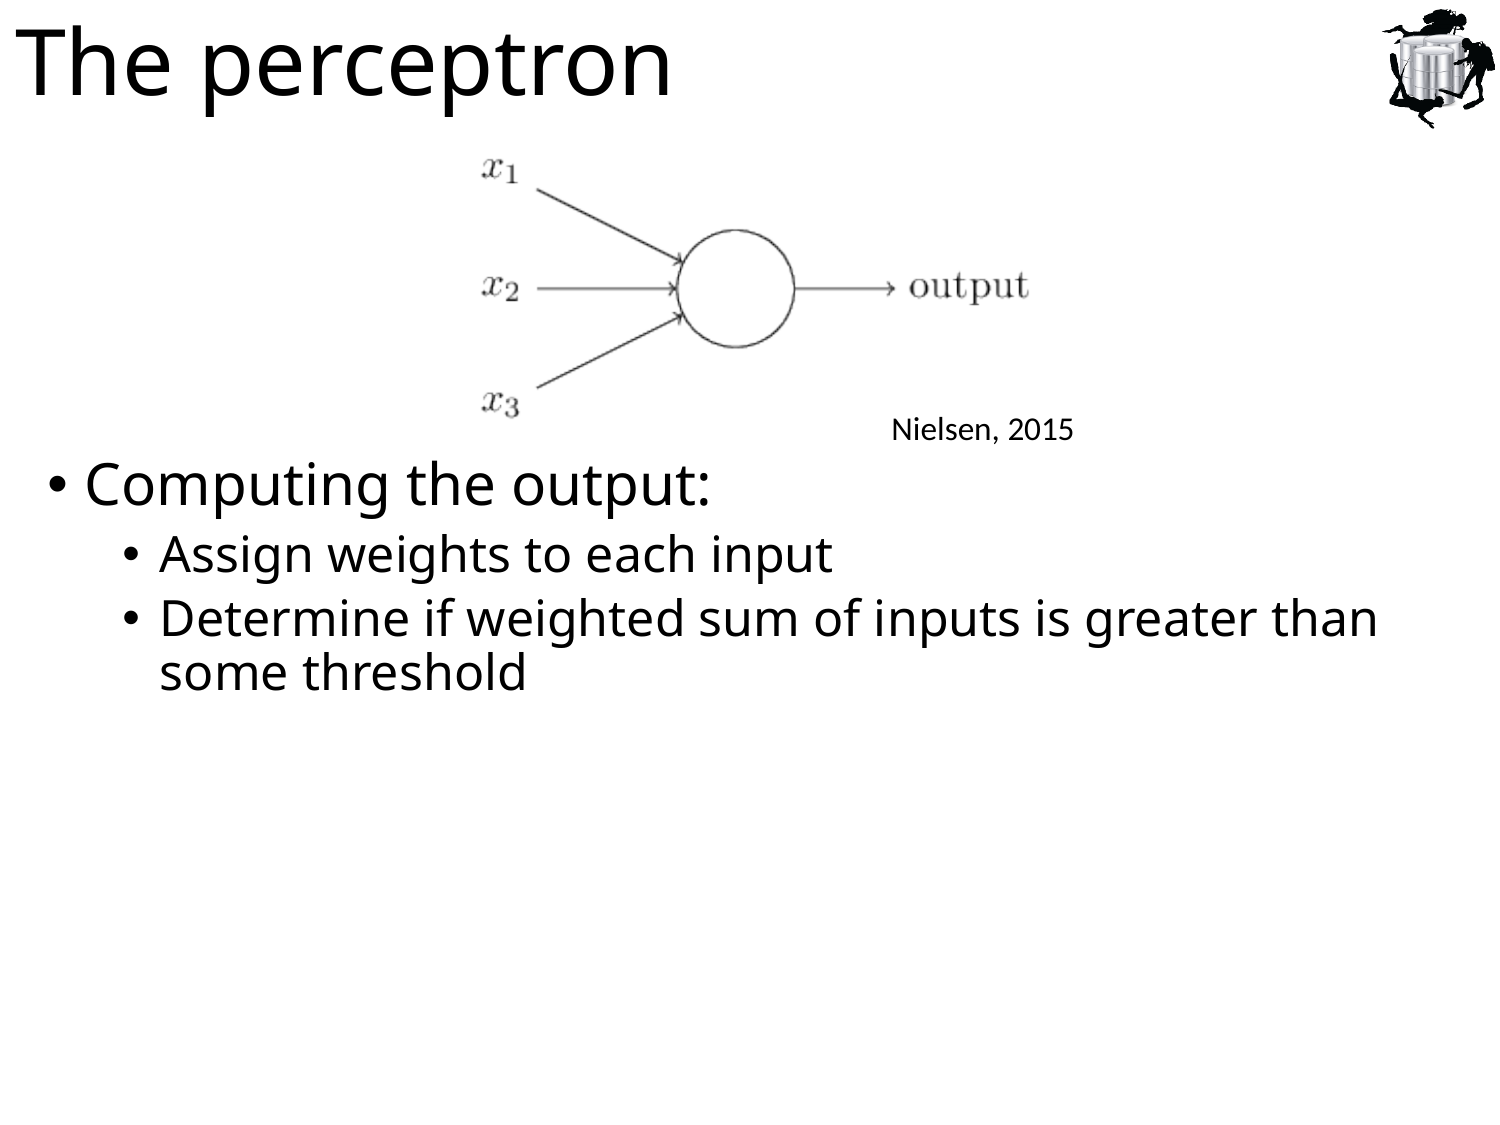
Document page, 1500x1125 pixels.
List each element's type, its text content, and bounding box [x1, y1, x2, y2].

picture [467, 147, 1046, 432]
title The perceptron [0, 0, 1377, 131]
text_box Nielsen, 2015 [876, 400, 1118, 455]
picture [1377, 5, 1498, 131]
